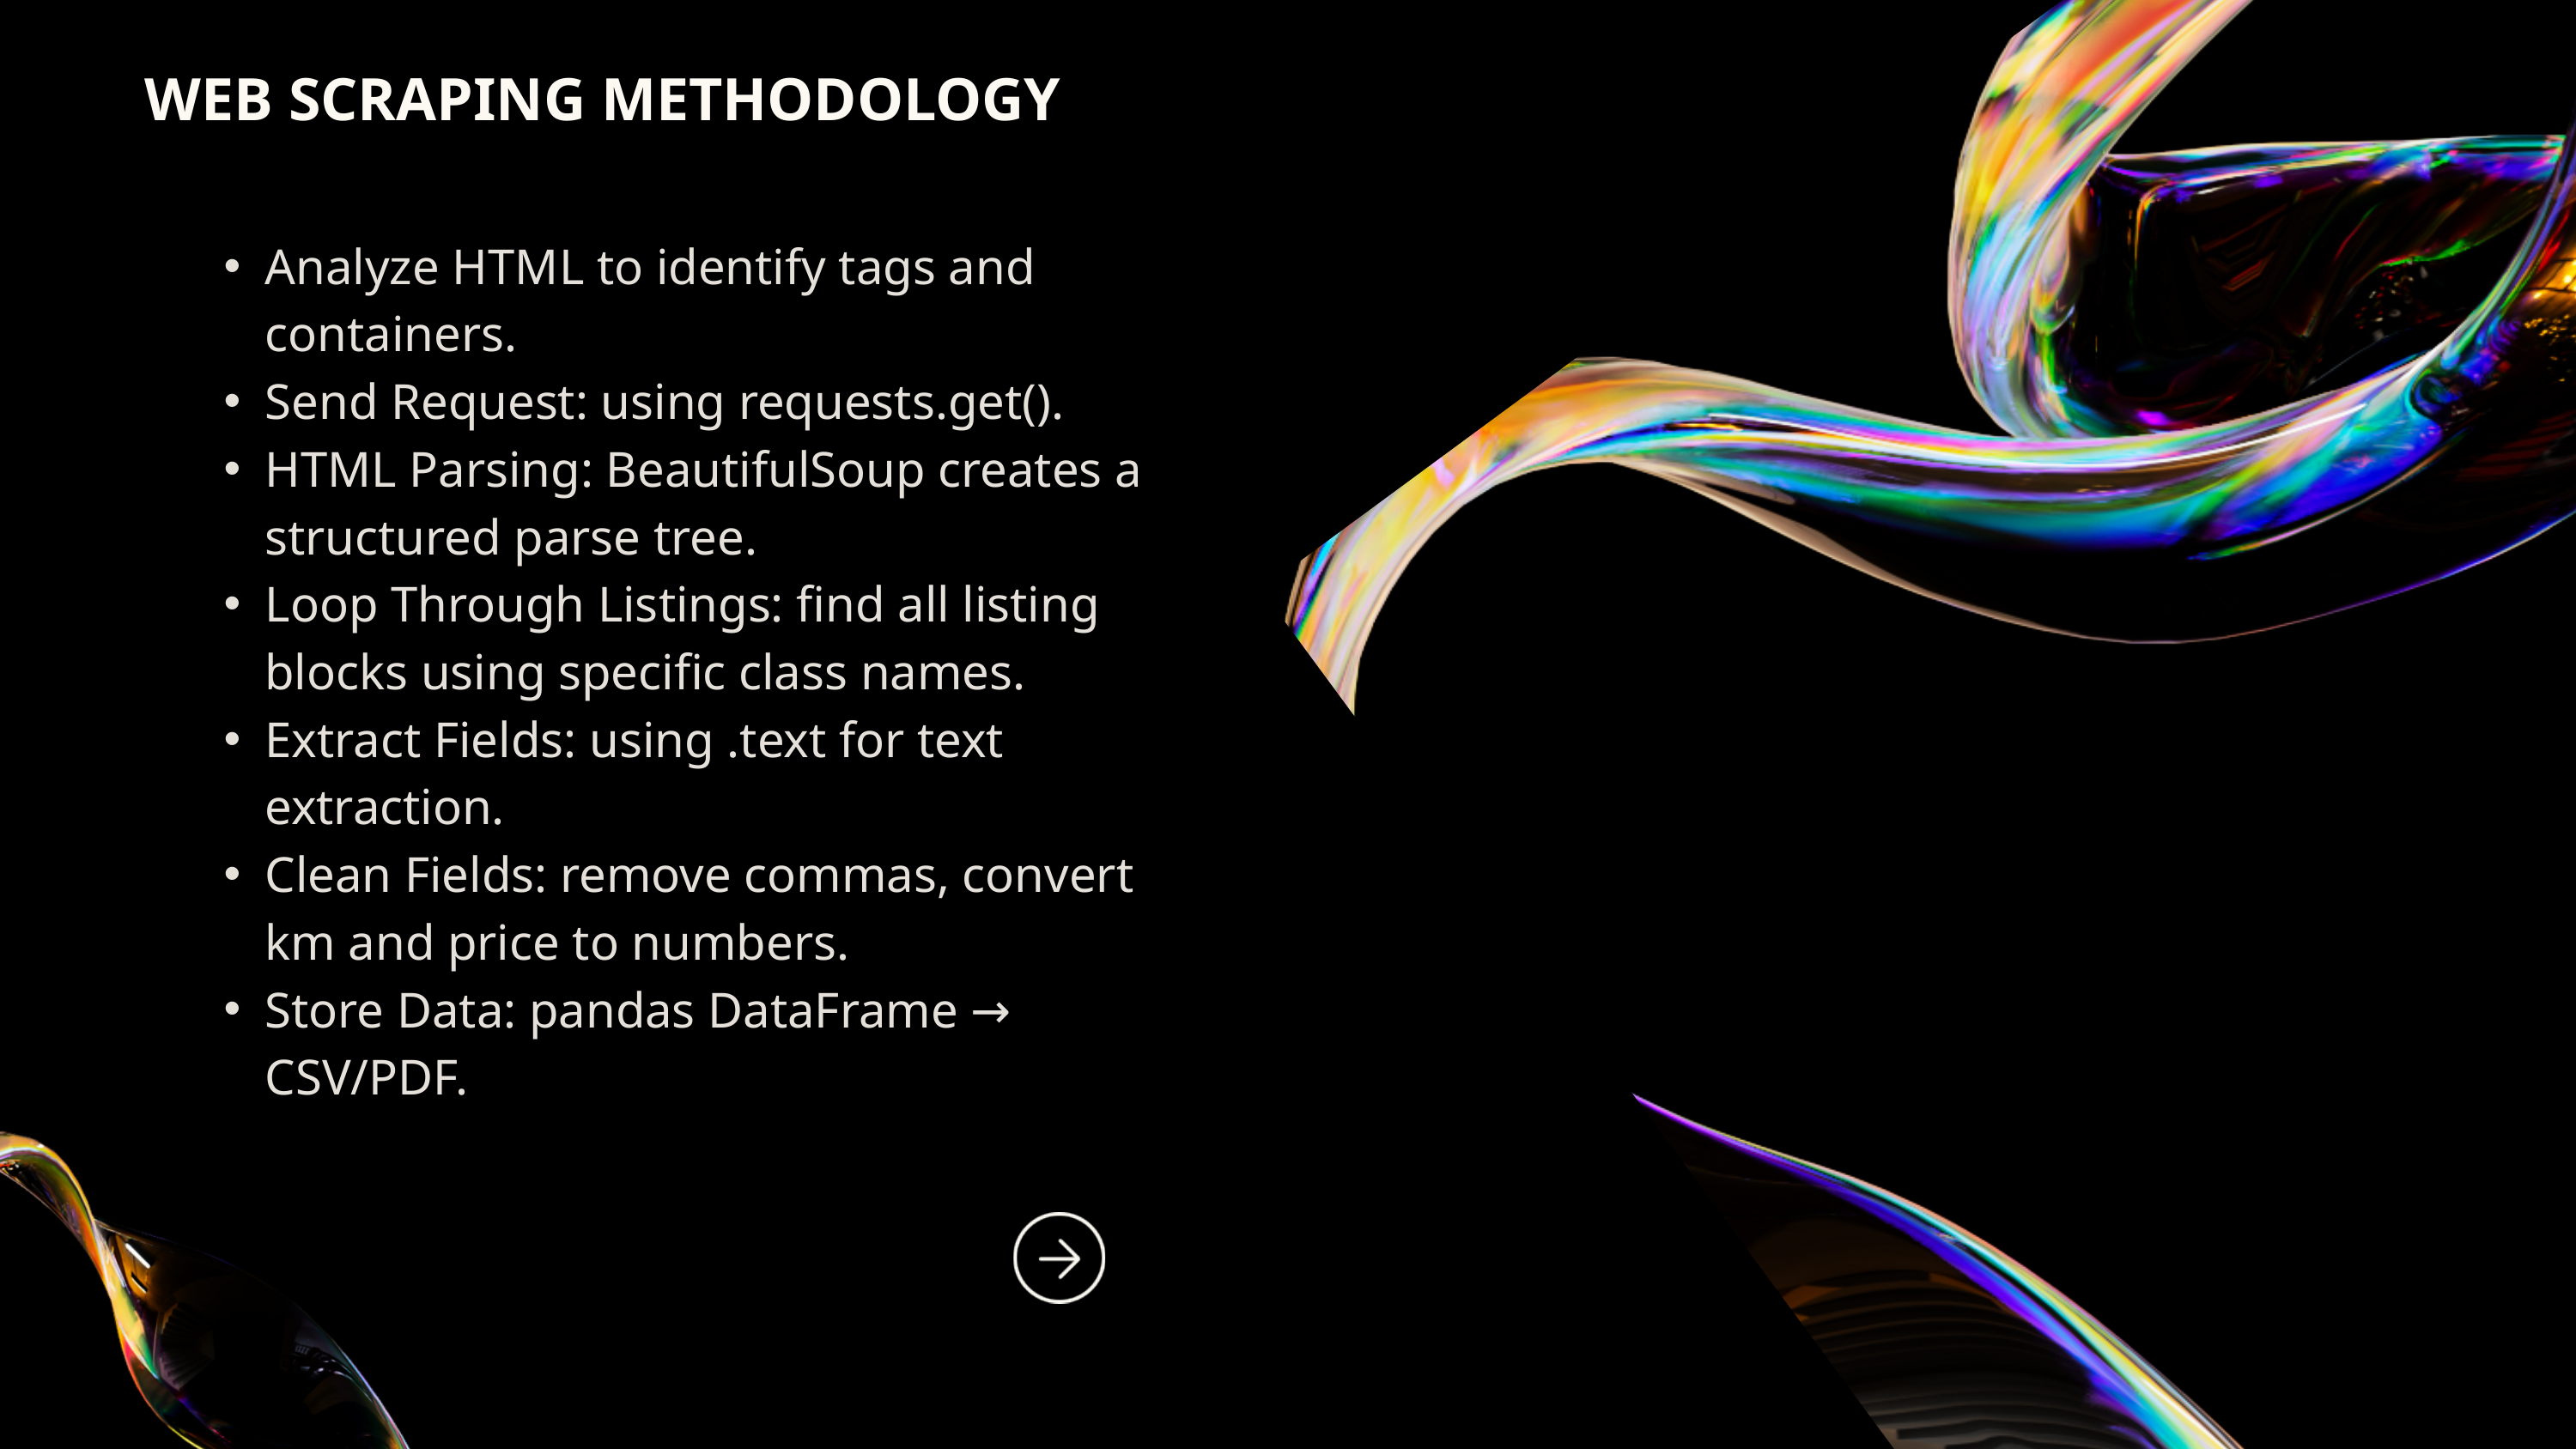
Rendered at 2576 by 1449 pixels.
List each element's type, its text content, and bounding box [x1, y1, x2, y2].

text_box [1261, 0, 2576, 1449]
text_box [1013, 1240, 1106, 1304]
text_box WEB SCRAPING METHODOLOGY [144, 3, 1301, 261]
text_box [0, 1121, 489, 1449]
text_box Analyze HTML to identify tags and containers. Send Request: using requests.get(). HTML Parsing: BeautifulSoup creates a structured parse tree. Loop Through Listings: find all listing blocks using specific class names. Extract Fields: using .text for text extraction. Clean Fields: remove commas, convert km and price to numbers. Store Data: pandas DataFrame → CSV/PDF. [182, 261, 1196, 1240]
